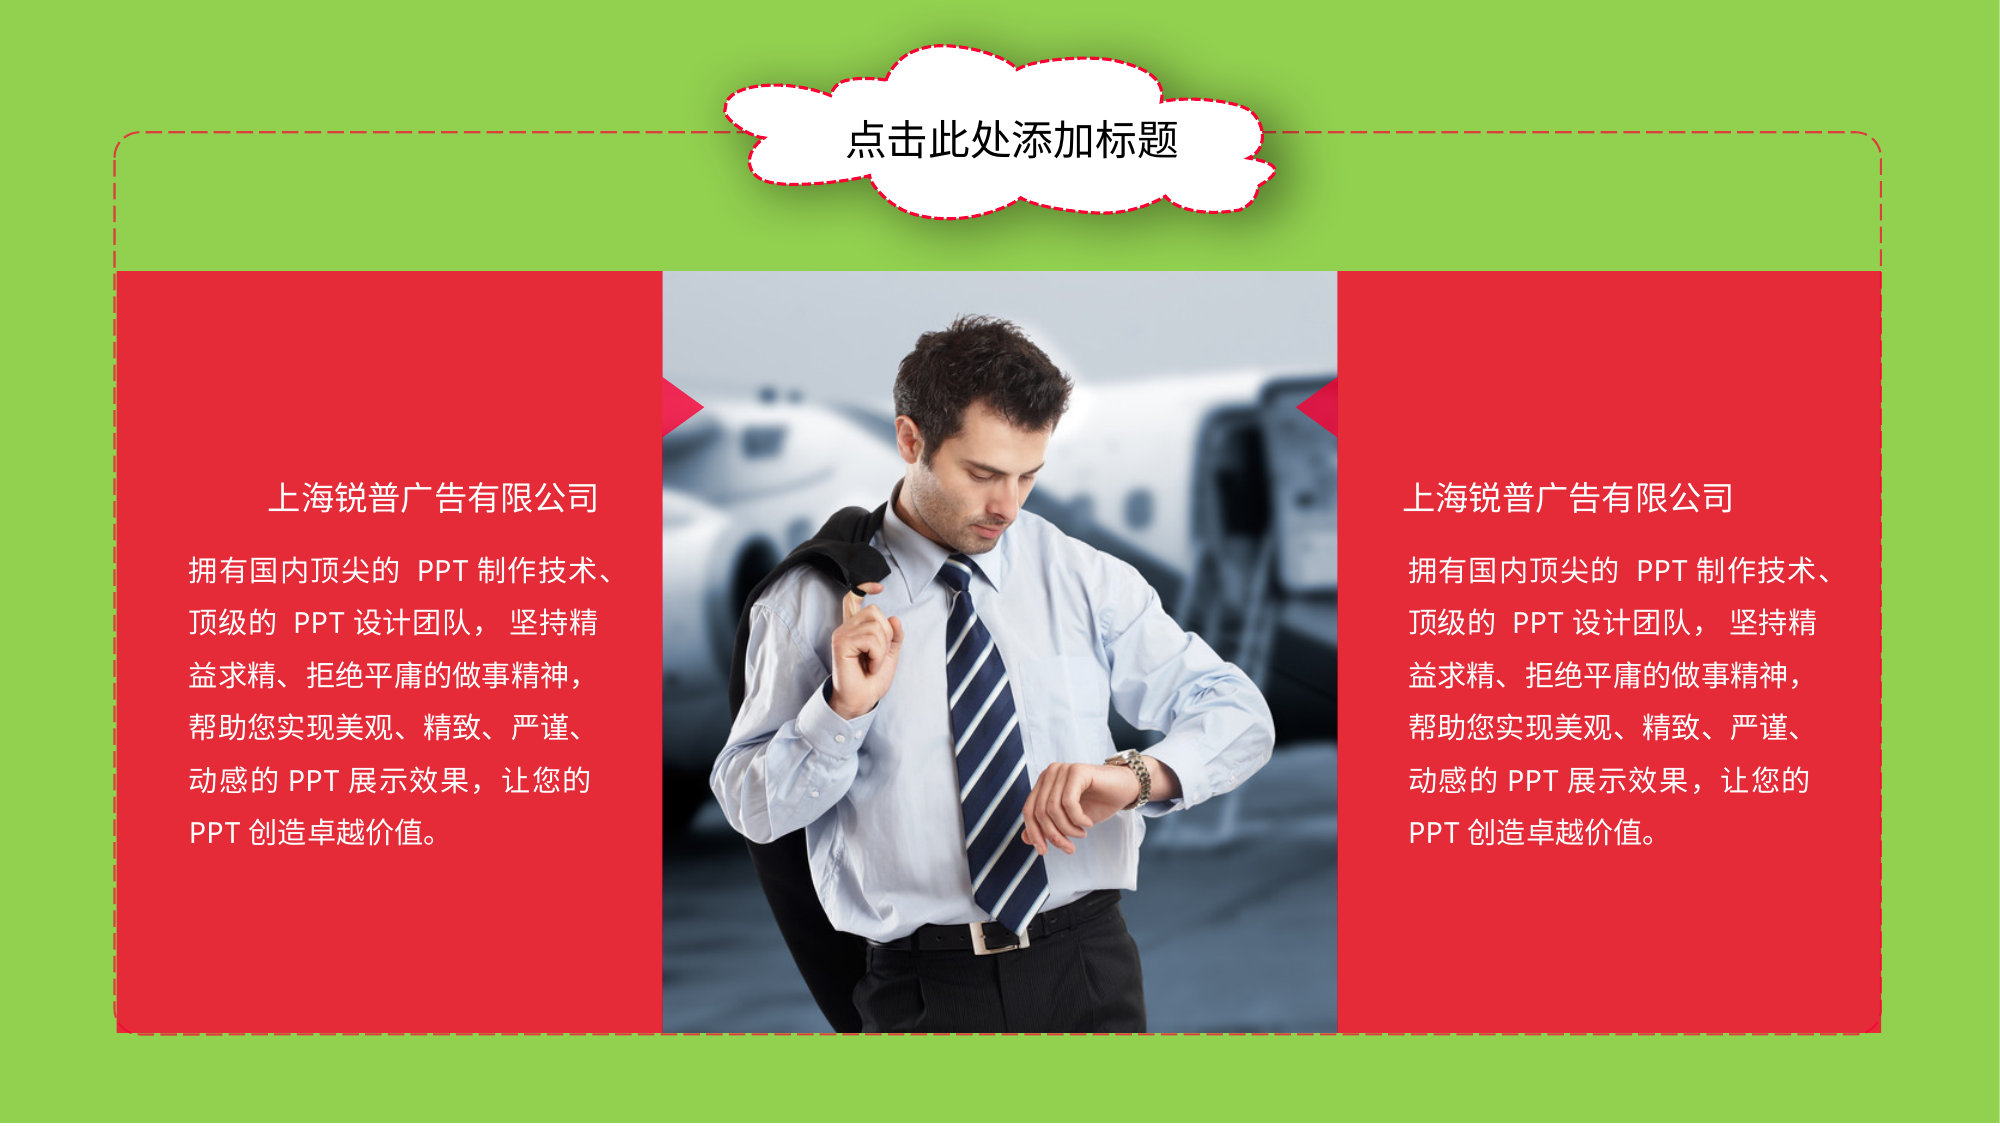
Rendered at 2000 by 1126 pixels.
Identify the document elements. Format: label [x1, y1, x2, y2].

picture [705, 270, 1295, 1033]
text_box [1295, 270, 1881, 1033]
text_box [116, 270, 705, 1033]
text_box [724, 45, 1275, 219]
